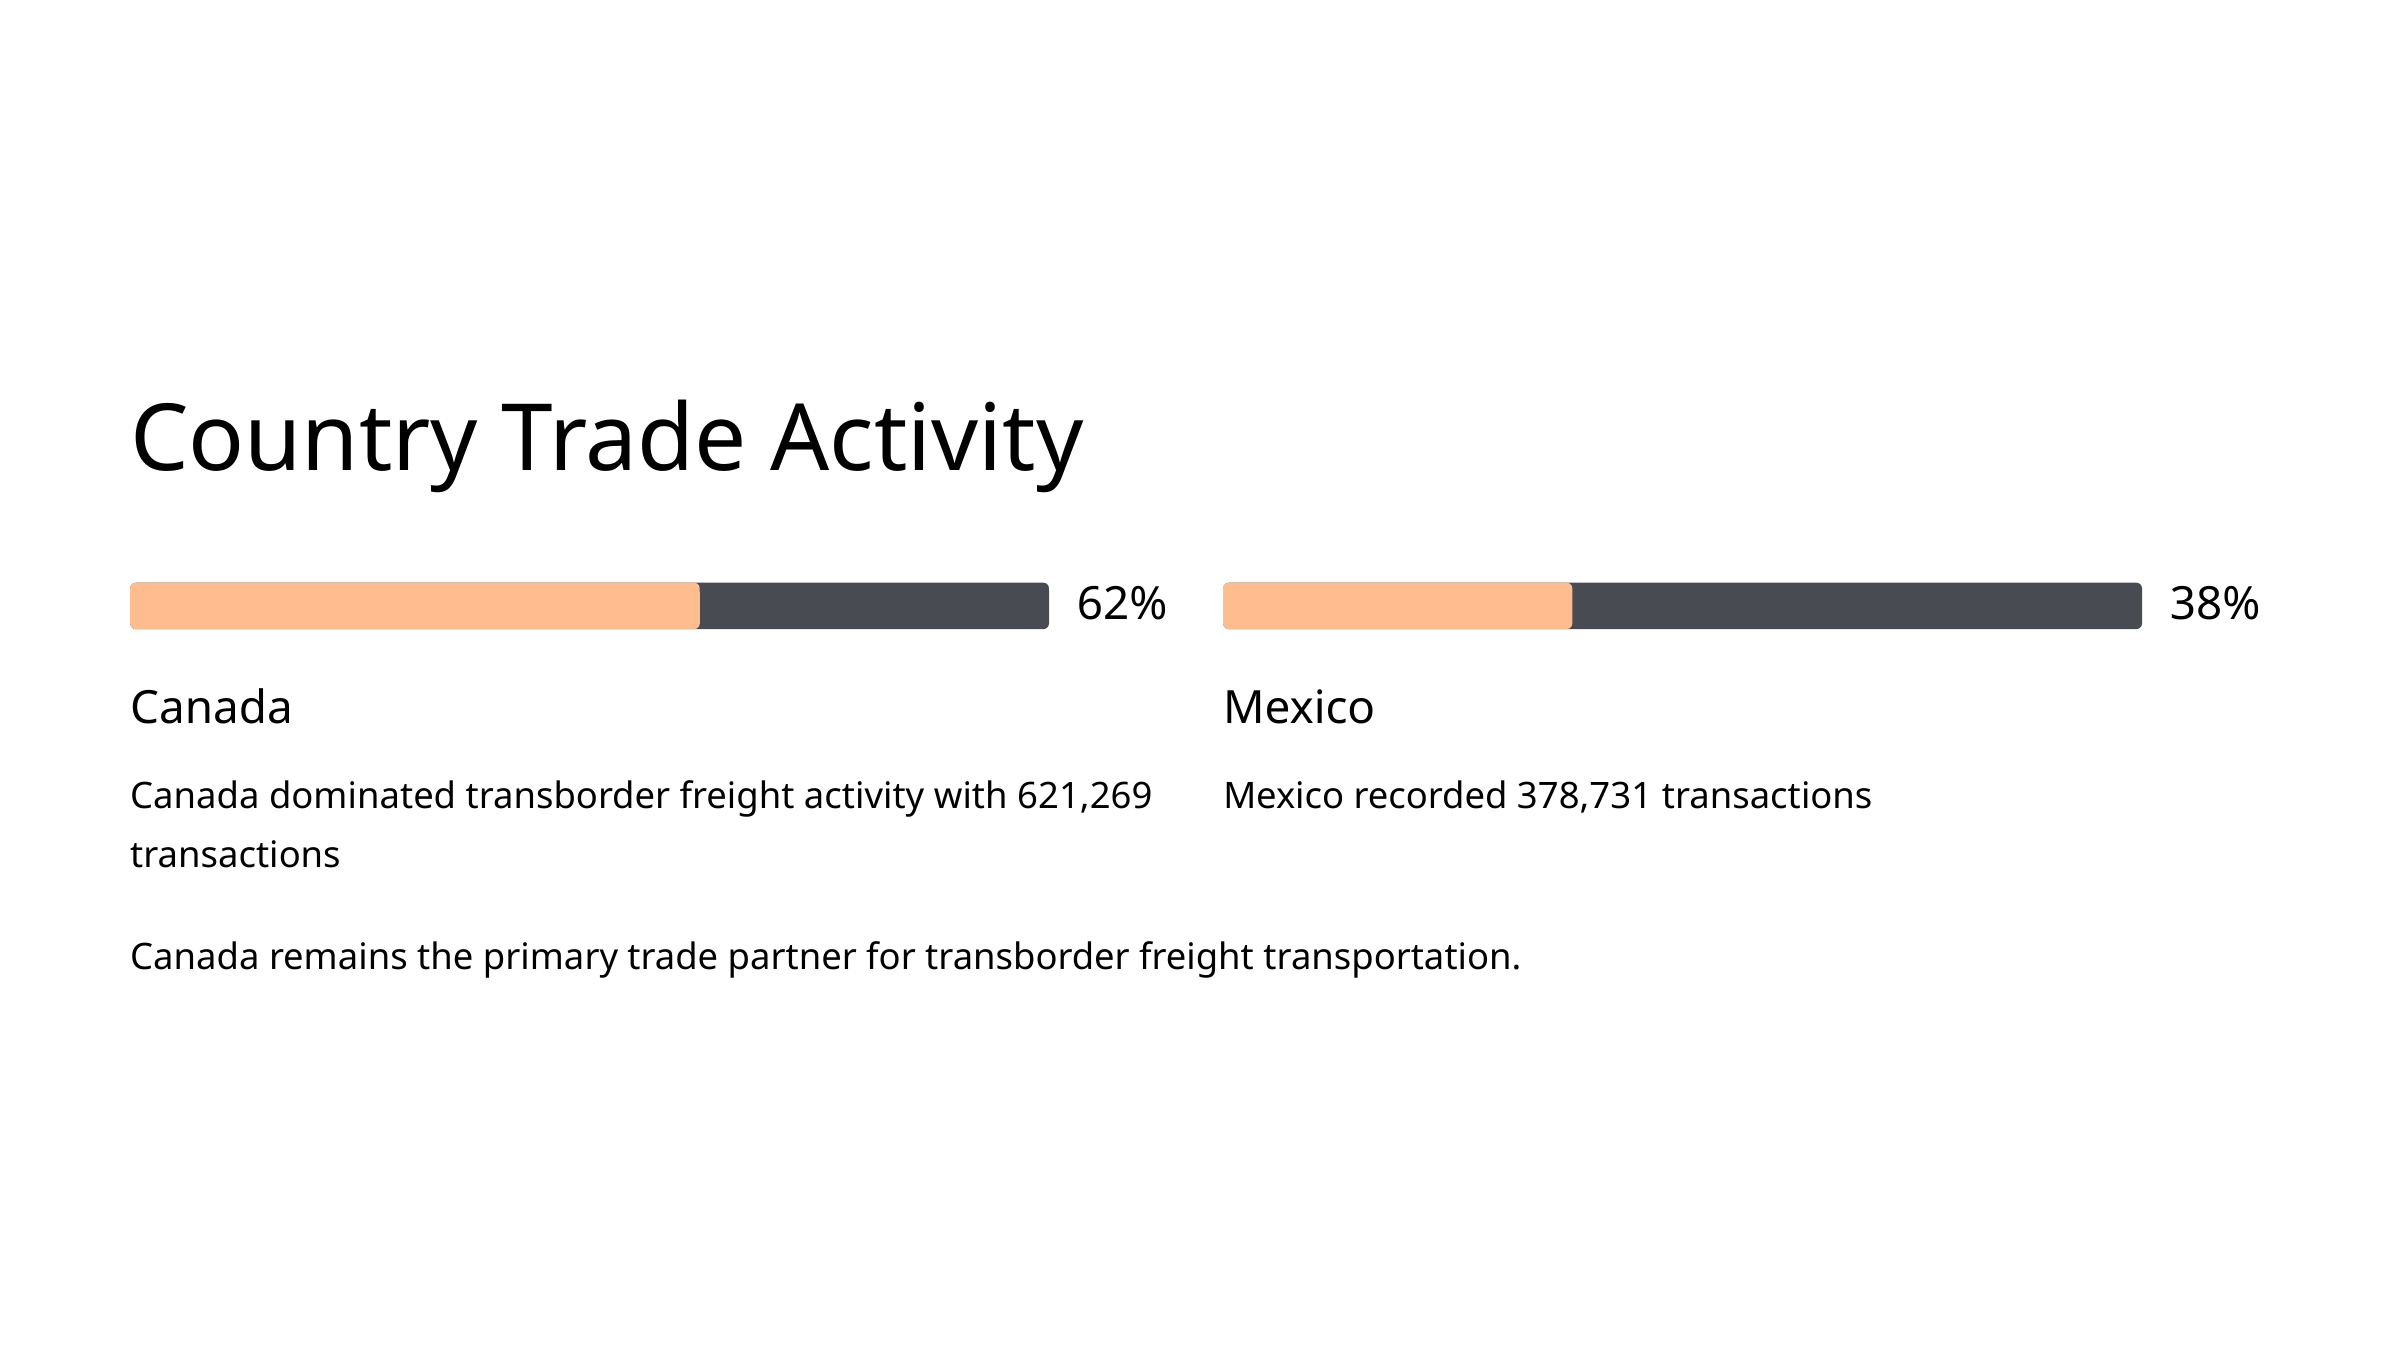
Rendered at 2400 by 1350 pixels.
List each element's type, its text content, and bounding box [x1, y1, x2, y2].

text_box 38% [2169, 582, 2270, 630]
text_box [1223, 582, 1573, 630]
text_box Mexico [1223, 675, 1689, 734]
text_box [130, 582, 700, 630]
text_box [695, 582, 1050, 630]
text_box [1568, 582, 2143, 630]
text_box Canada dominated transborder freight activity with 621,269 transactions [130, 756, 1177, 876]
text_box Canada [130, 675, 596, 734]
text_box Canada remains the primary trade partner for transborder freight transportation. [130, 917, 2270, 977]
text_box 62% [1076, 582, 1177, 630]
text_box Mexico recorded 378,731 transactions [1223, 756, 2270, 816]
text_box Country Trade Activity [130, 373, 1075, 490]
